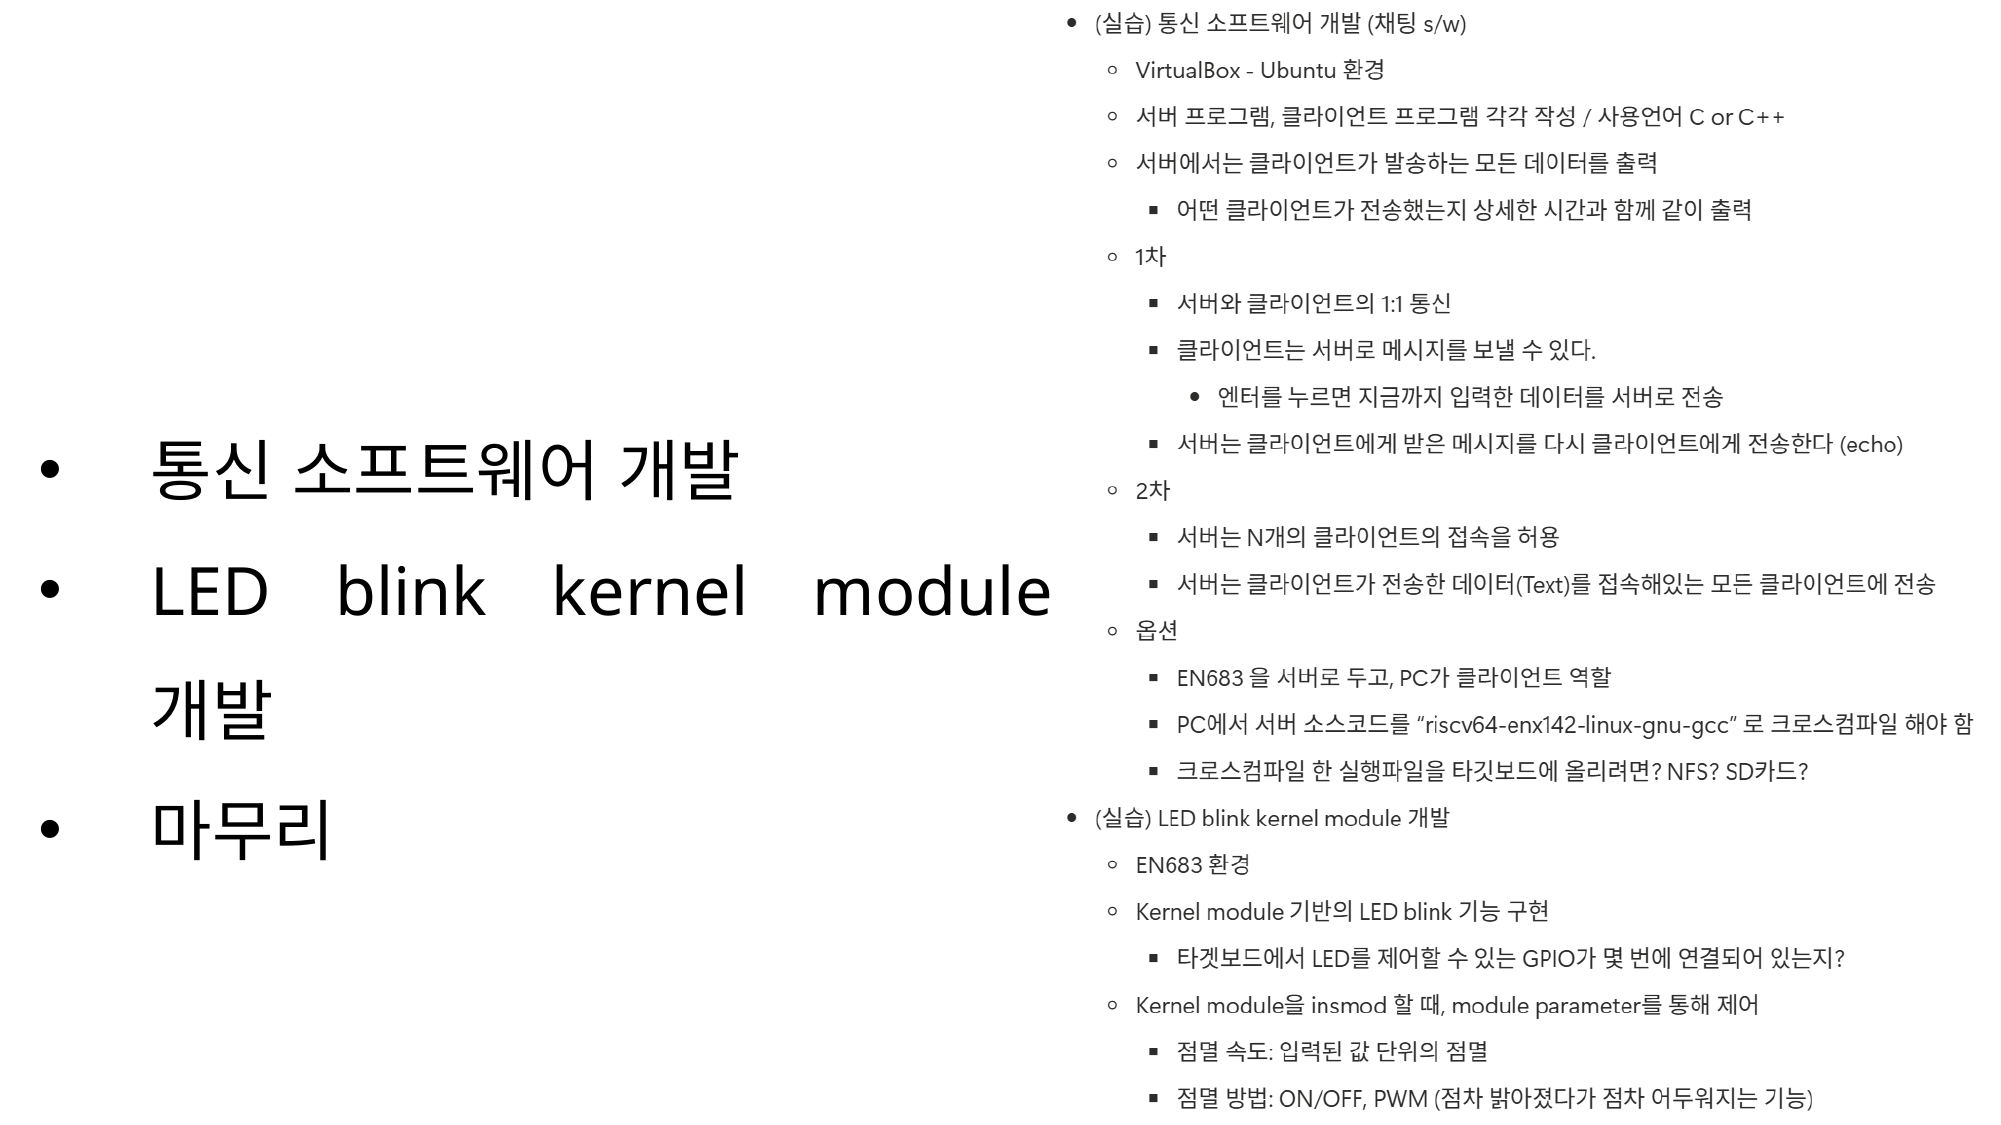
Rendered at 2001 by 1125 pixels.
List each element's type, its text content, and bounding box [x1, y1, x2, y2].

picture [1020, 0, 2000, 1125]
text_box 통신 소프트웨어 개발 LED blink kernel module 개발 마무리 [23, 380, 1020, 756]
